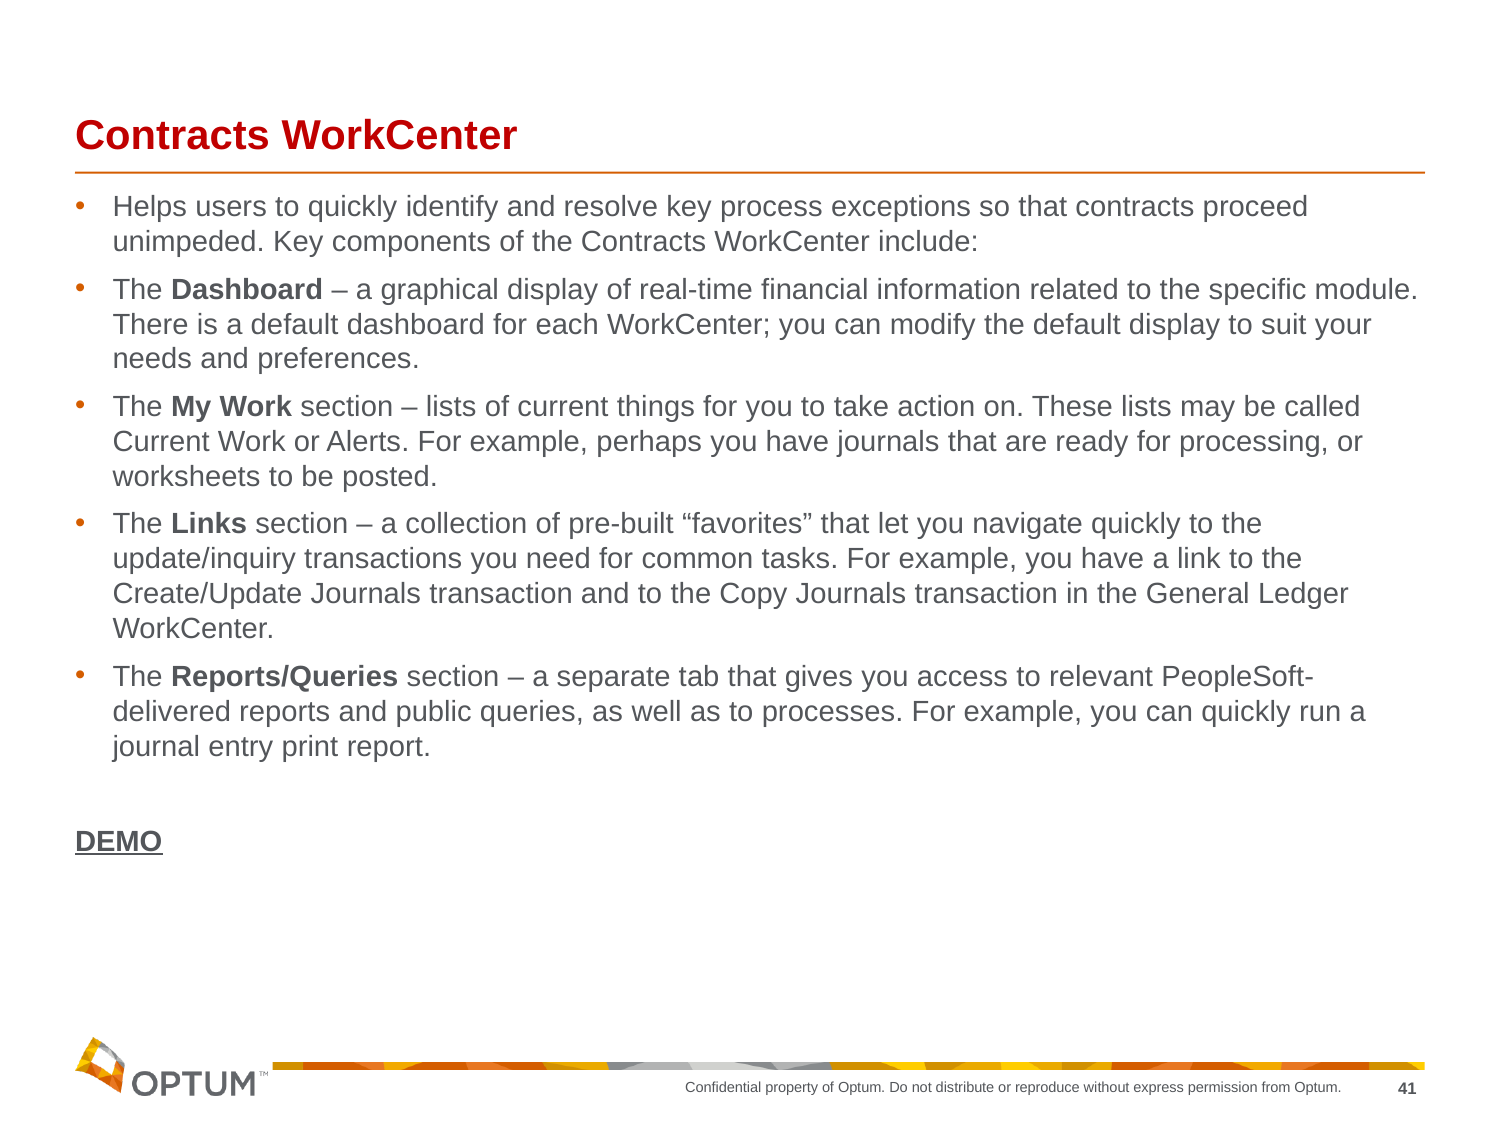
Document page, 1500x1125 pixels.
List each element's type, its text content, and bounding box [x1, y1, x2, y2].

picture [273, 1062, 1425, 1070]
title Contracts WorkCenter [75, 31, 1425, 158]
picture [75, 1037, 268, 1096]
list Helps users to quickly identify and resolve key process exceptions so that contracts proceed unimpeded. Key components of the Contracts WorkCenter include: The Dashboard – a graphical display of real-time financial information related to the specific module. There is a default dashboard for each WorkCenter; you can modify the default display to suit your needs and preferences. The My Work section – lists of current things for you to take action on. These lists may be called Current Work or Alerts. For example, perhaps you have journals that are ready for processing, or worksheets to be posted. The Links section – a collection of pre-built “favorites” that let you navigate quickly to the update/inquiry transactions you need for common tasks. For example, you have a link to the Create/Update Journals transaction and to the Copy Journals transaction in the General Ledger WorkCenter. The Reports/Queries section – a separate tab that gives you access to relevant PeopleSoft-delivered reports and public queries, as well as to processes. For example, you can quickly run a journal entry print report. DEMO [75, 187, 1425, 1028]
